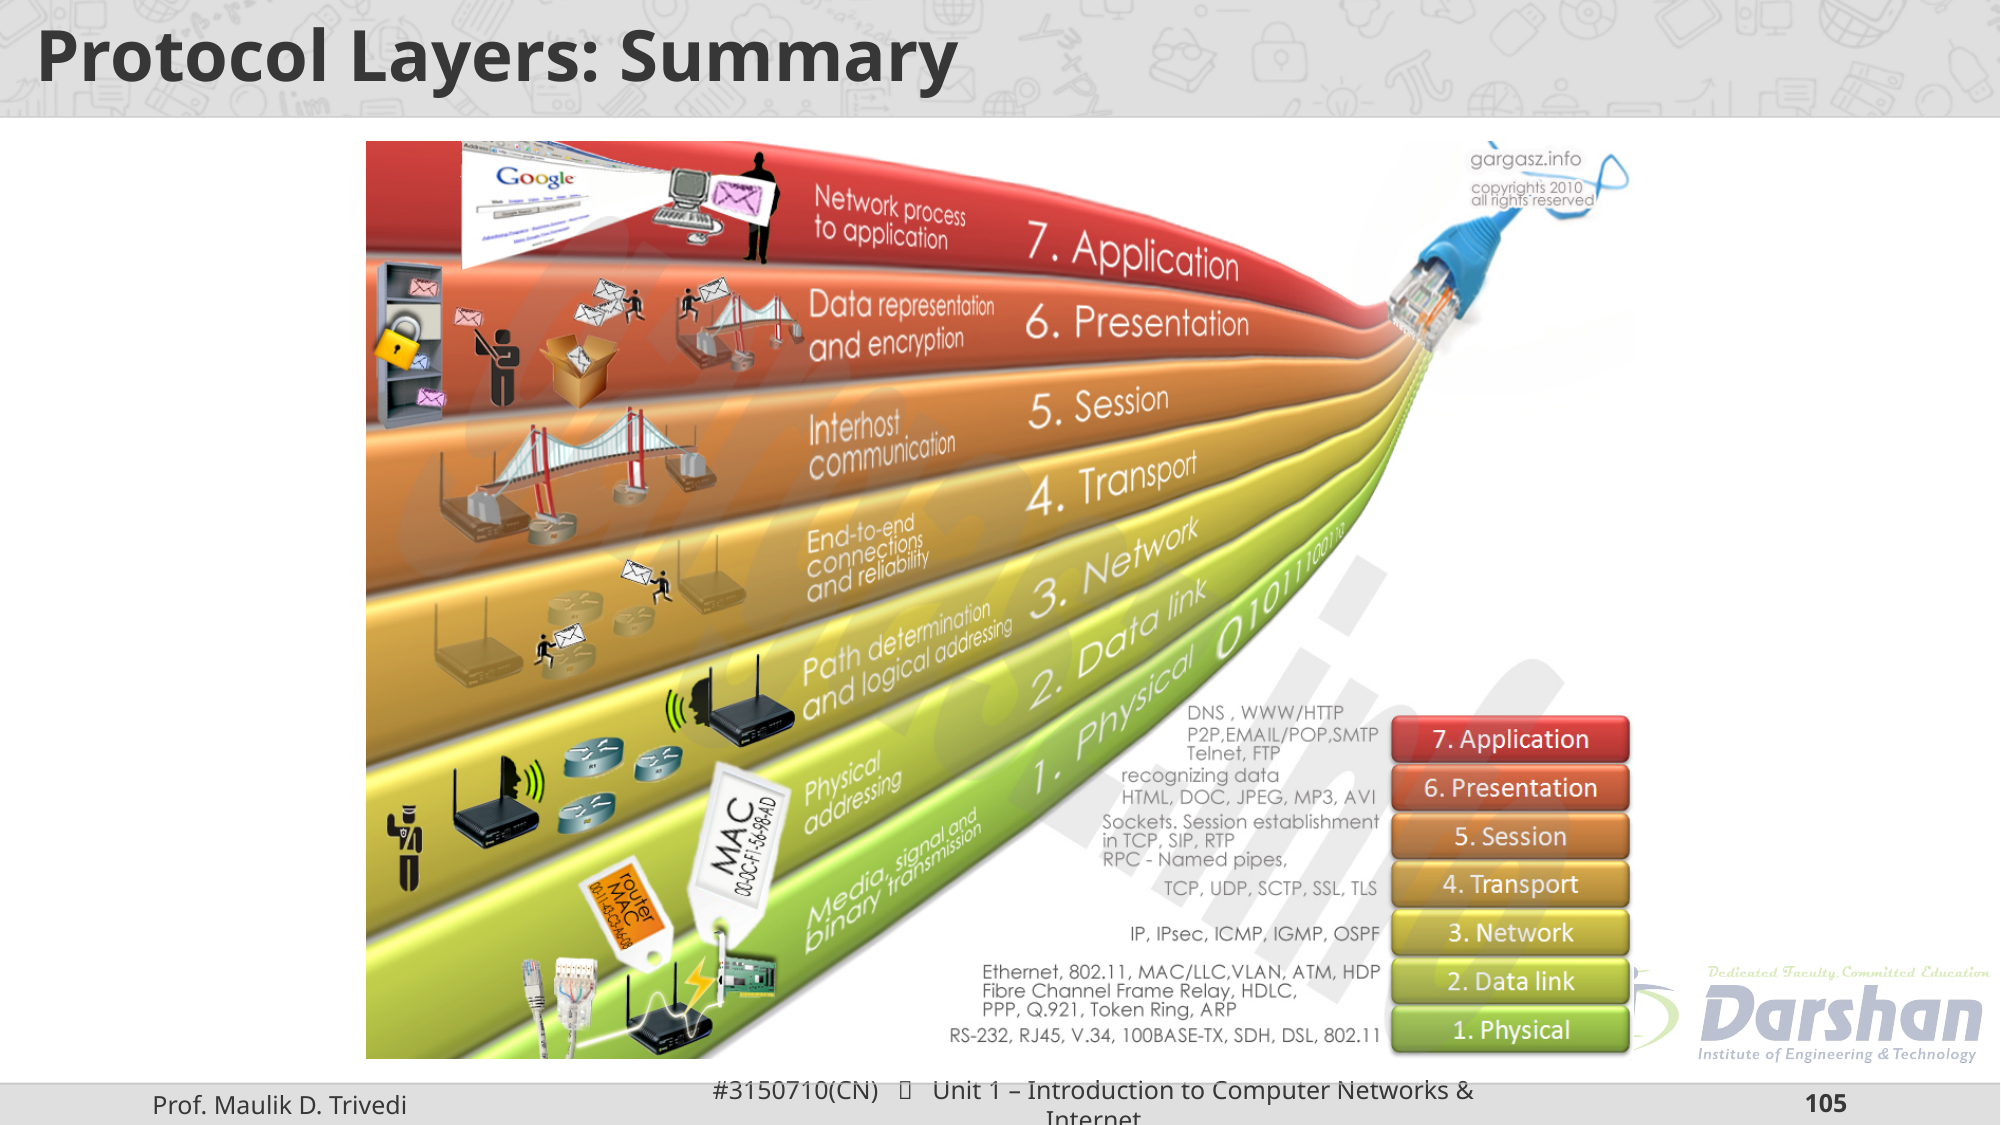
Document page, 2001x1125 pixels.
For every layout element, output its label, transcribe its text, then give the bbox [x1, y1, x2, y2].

title Protocol Layers: Summary [0, 0, 2000, 117]
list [365, 141, 1634, 1059]
